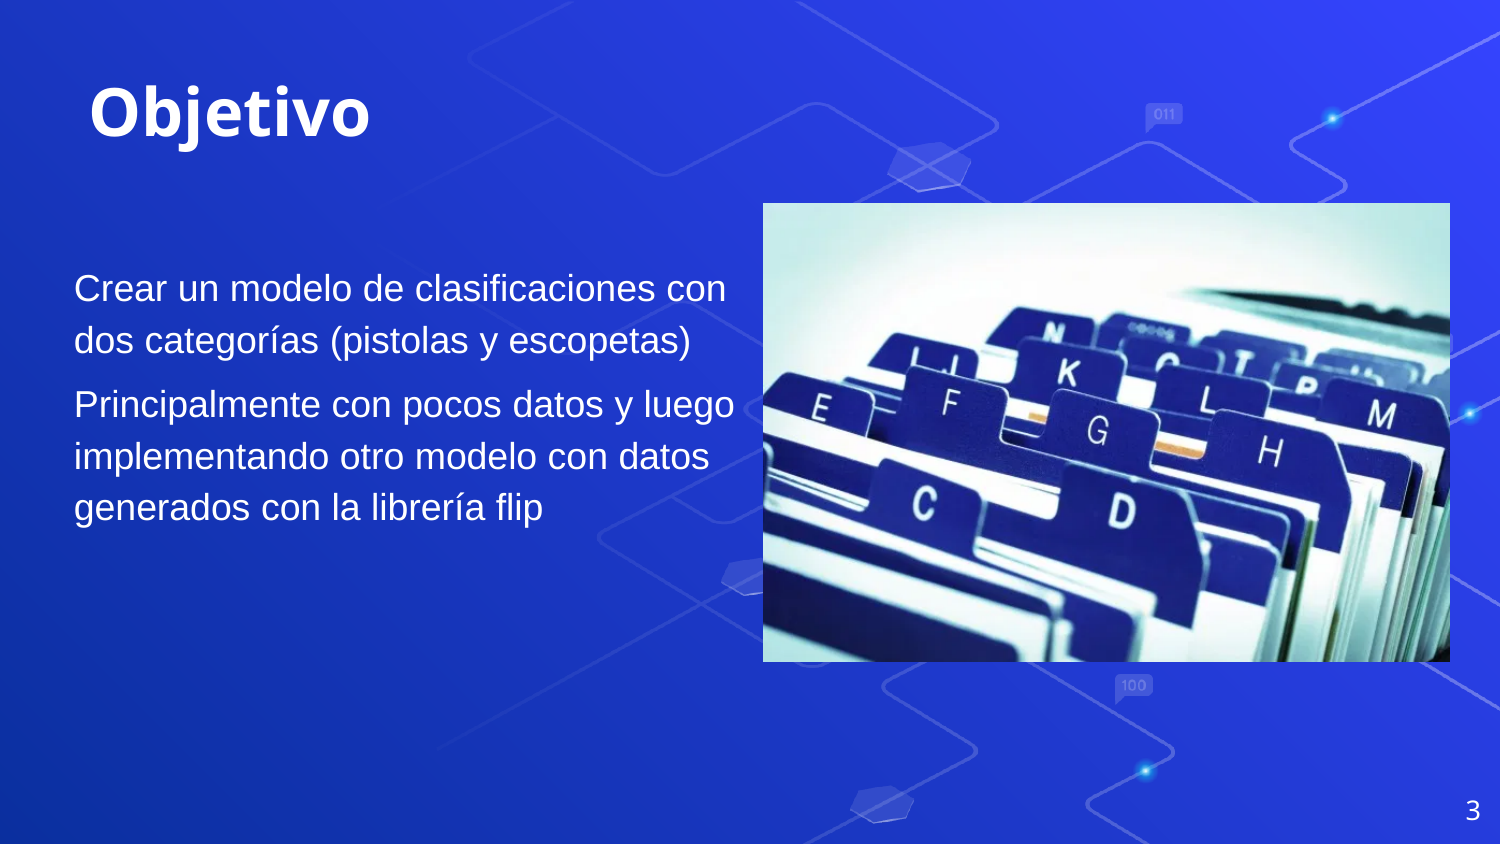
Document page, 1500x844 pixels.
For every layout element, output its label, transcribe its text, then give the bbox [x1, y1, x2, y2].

picture [0, 0, 1500, 844]
slide_number ‹#› [1391, 779, 1482, 844]
title Objetivo [88, 16, 939, 150]
subtitle Crear un modelo de clasificaciones con dos categorías (pistolas y escopetas) Principalmente con pocos datos y luego implementando otro modelo con datos generados con la librería flip [73, 257, 764, 670]
